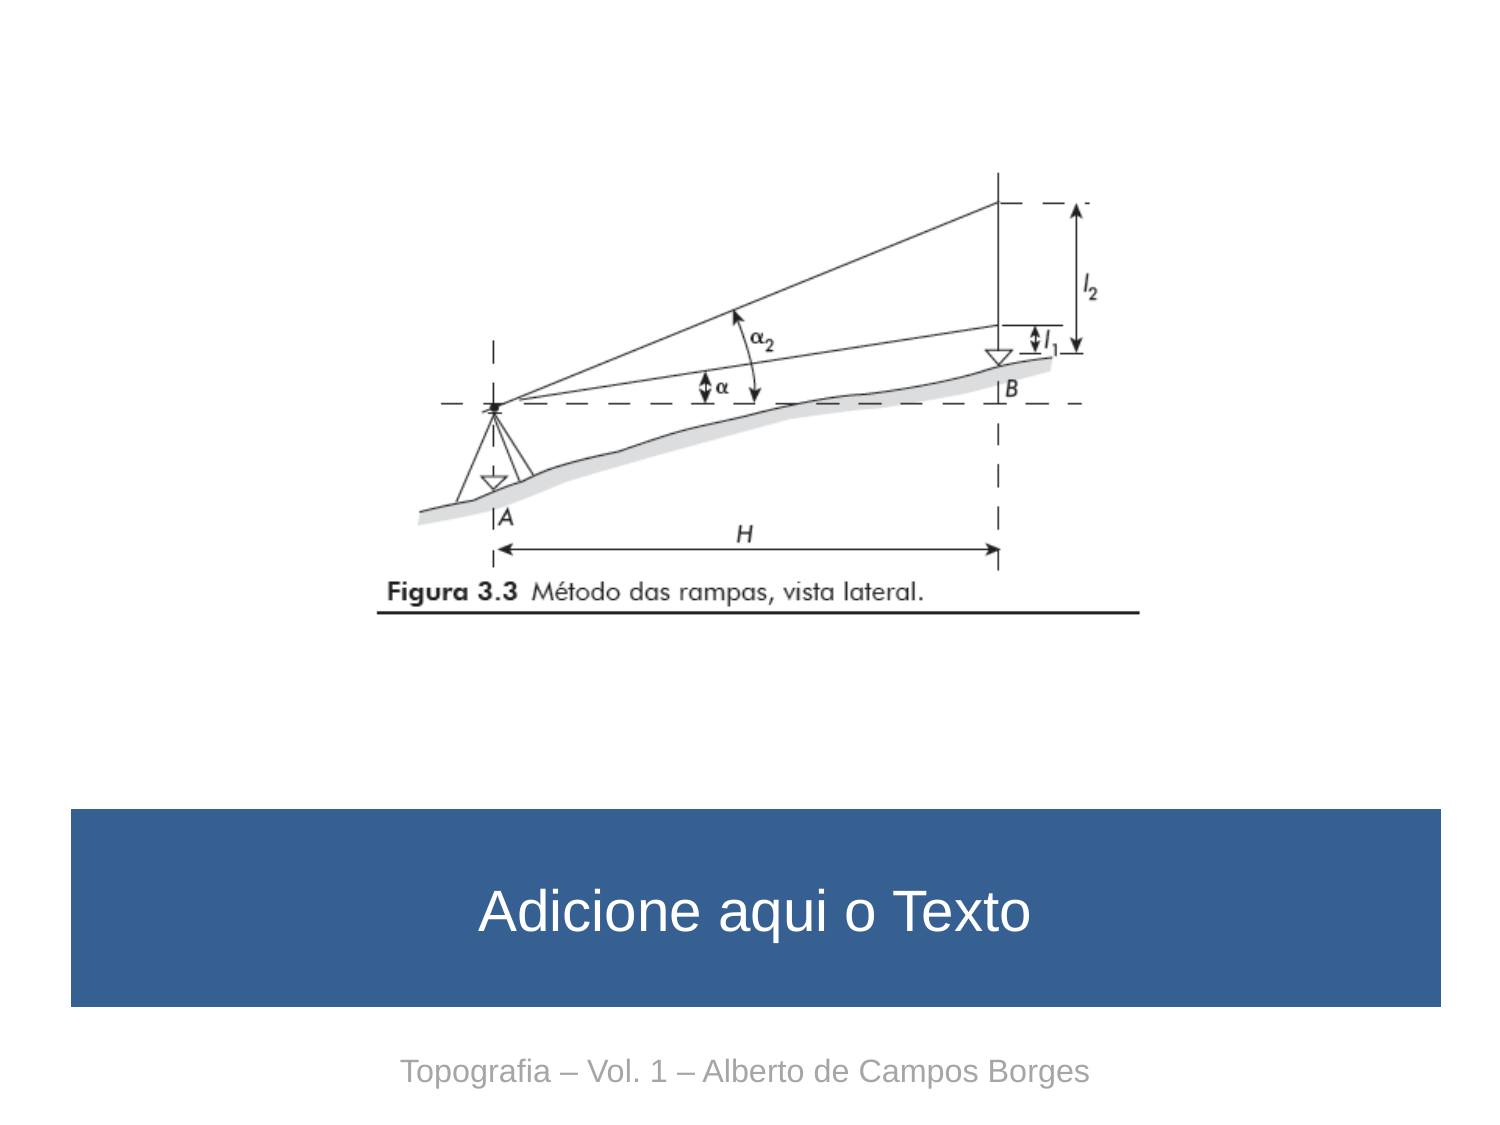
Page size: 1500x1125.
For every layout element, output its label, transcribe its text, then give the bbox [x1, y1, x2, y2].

footer Topografia – Vol. 1 – Alberto de Campos Borges [0, 1042, 1500, 1103]
text_box Adicione aqui o Texto [70, 808, 1442, 1008]
picture [345, 148, 1155, 636]
